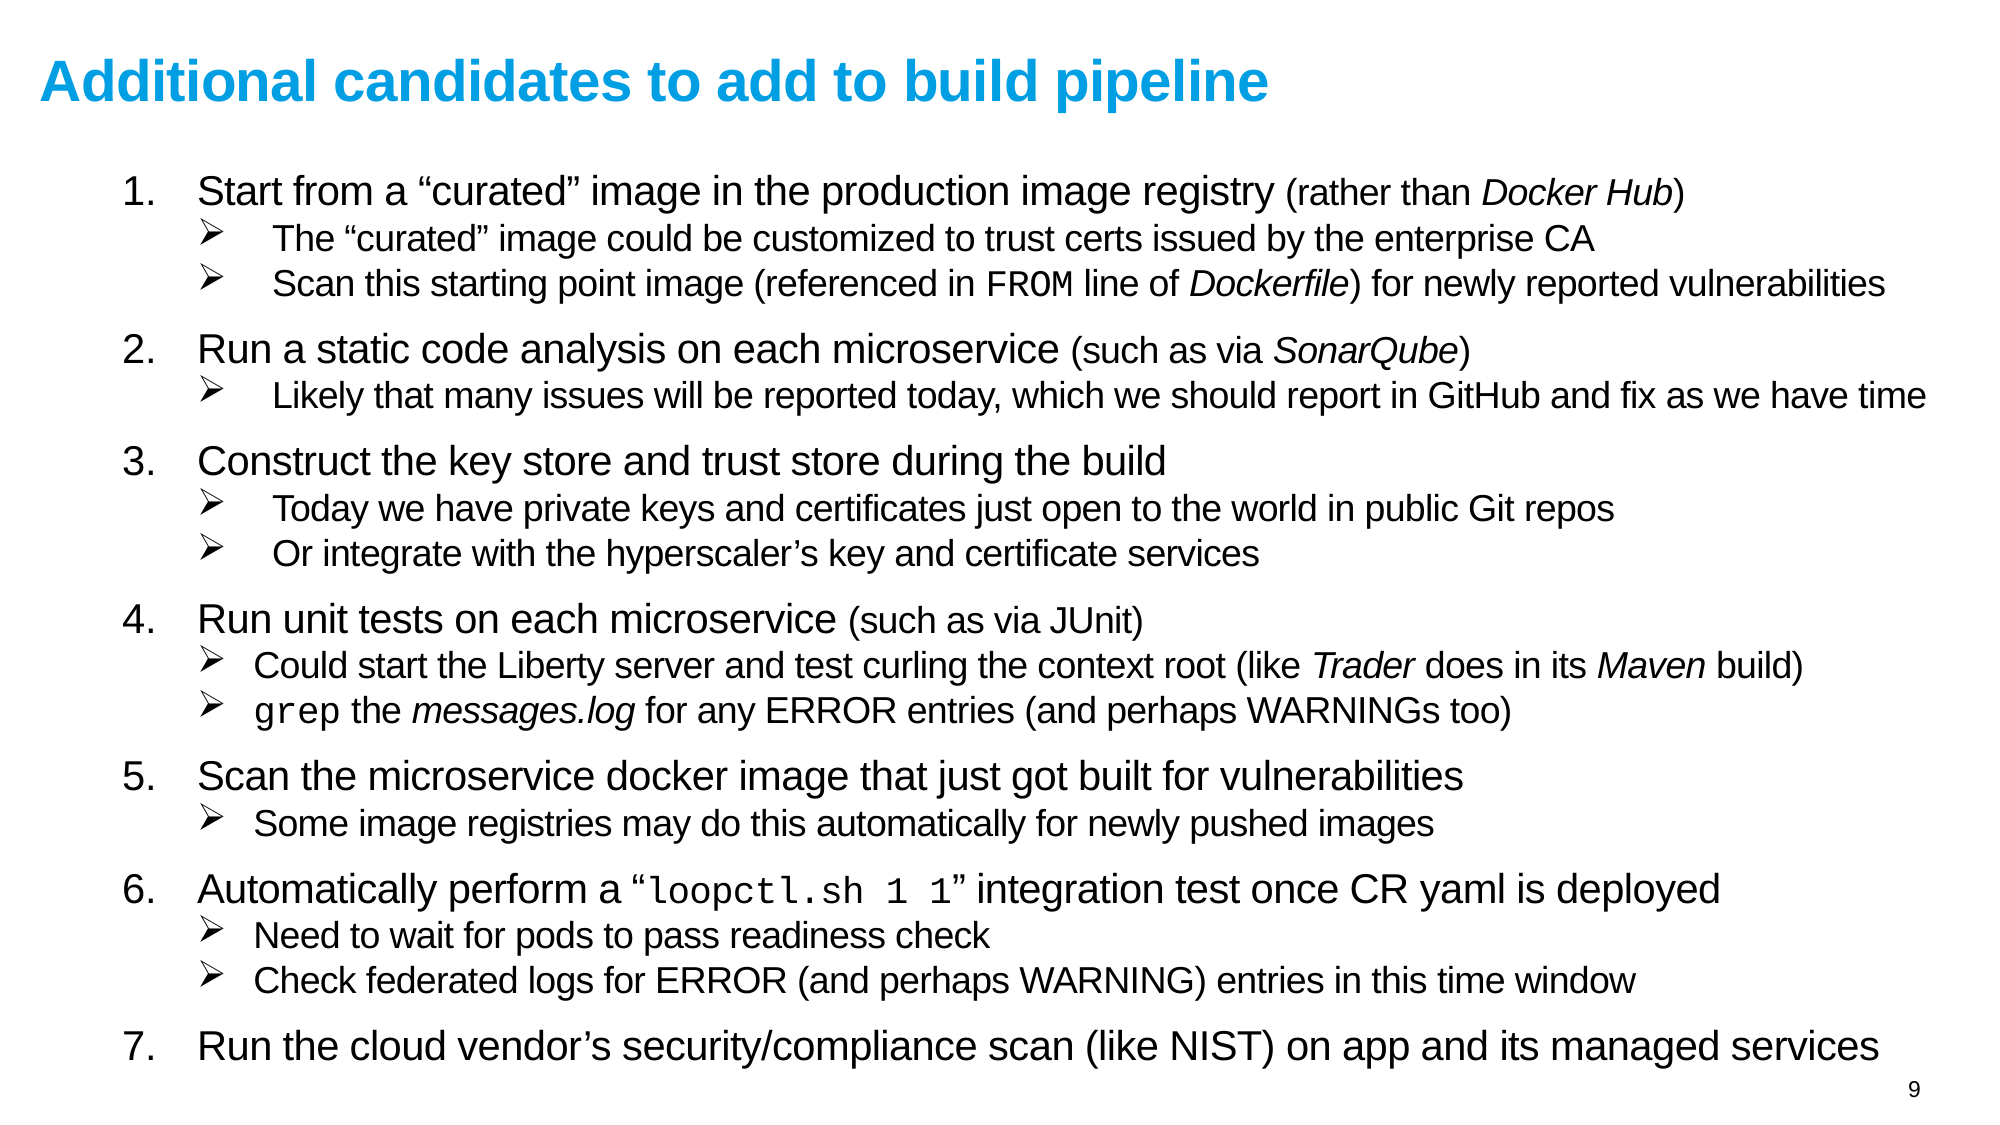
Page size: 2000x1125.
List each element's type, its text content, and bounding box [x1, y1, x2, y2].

text_box Start from a “curated” image in the production image registry (rather than Docker Hub) The “curated” image could be customized to trust certs issued by the enterprise CA Scan this starting point image (referenced in FROM line of Dockerfile) for newly reported vulnerabilities Run a static code analysis on each microservice (such as via SonarQube) Likely that many issues will be reported today, which we should report in GitHub and fix as we have time Construct the key store and trust store during the build Today we have private keys and certificates just open to the world in public Git repos Or integrate with the hyperscaler’s key and certificate services Run unit tests on each microservice (such as via JUnit) Could start the Liberty server and test curling the context root (like Trader does in its Maven build) grep the messages.log for any ERROR entries (and perhaps WARNINGs too) Scan the microservice docker image that just got built for vulnerabilities Some image registries may do this automatically for newly pushed images Automatically perform a “loopctl.sh 1 1” integration test once CR yaml is deployed Need to wait for pods to pass readiness check Check federated logs for ERROR (and perhaps WARNING) entries in this time window Run the cloud vendor’s security/compliance scan (like NIST) on app and its managed services [122, 163, 1960, 1115]
title Additional candidates to add to build pipeline [39, 43, 1960, 115]
